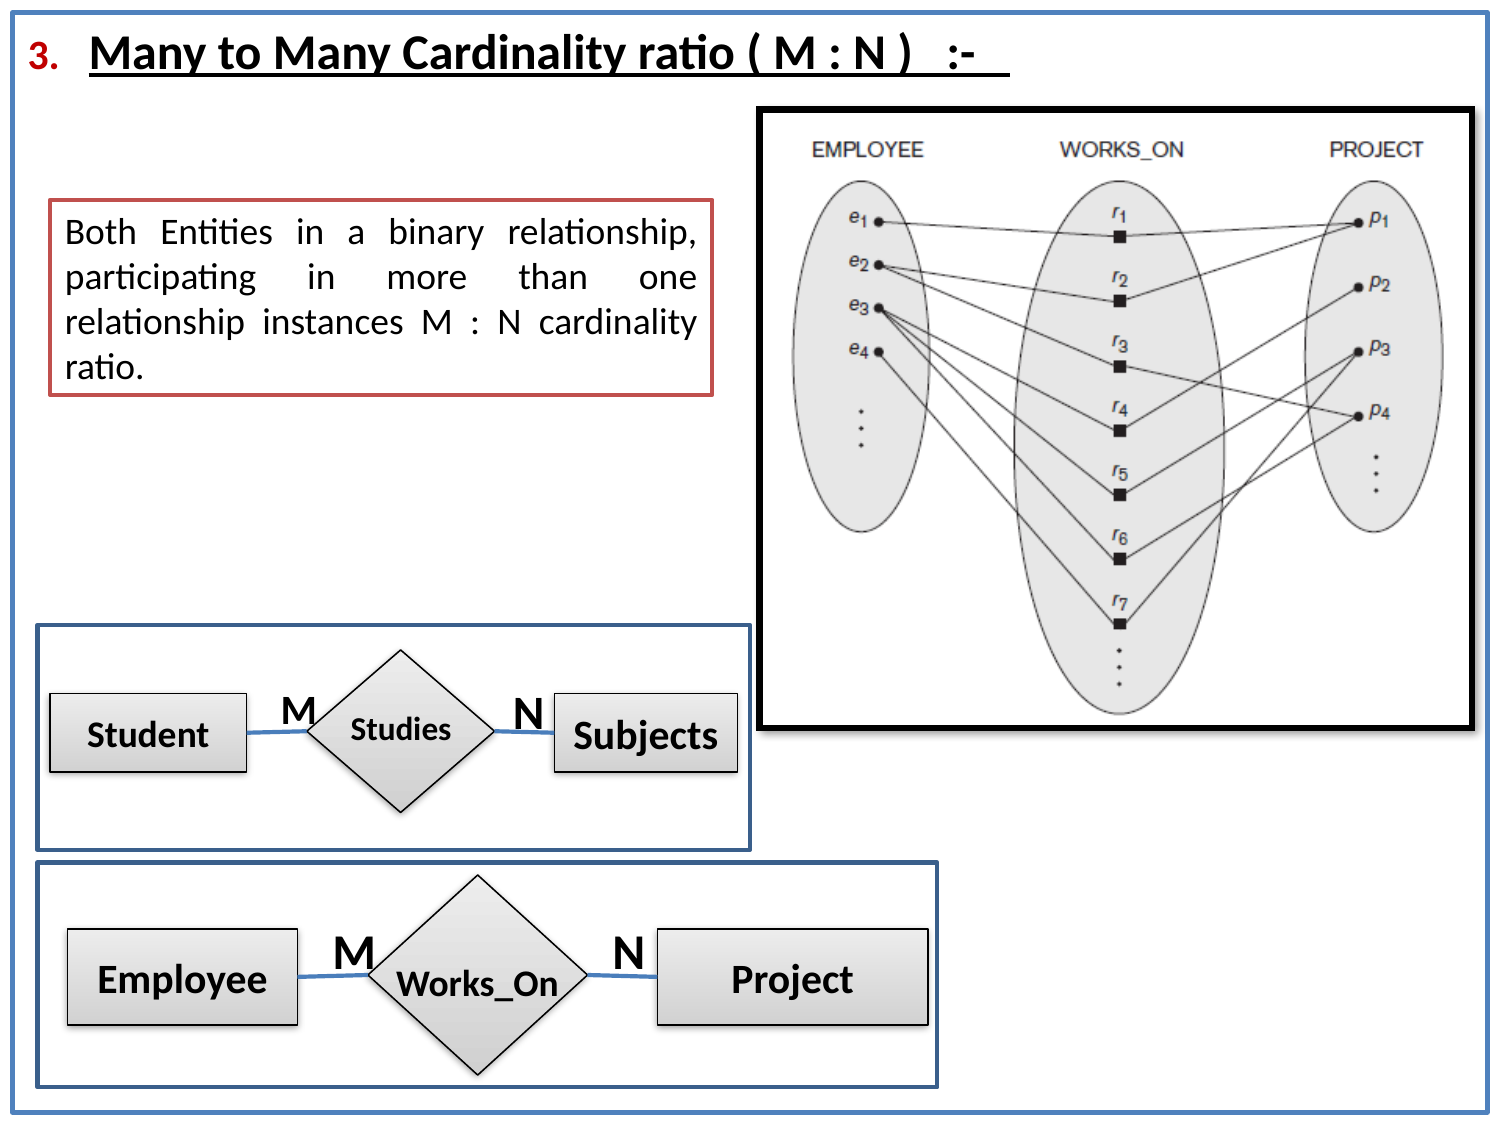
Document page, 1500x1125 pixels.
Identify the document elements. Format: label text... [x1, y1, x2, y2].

text_box 3. Many to Many Cardinality ratio ( M : N ) :- [10, 10, 1490, 1115]
text_box Both Entities in a binary relationship, participating in more than one relationship instances M : N cardinality ratio. [48, 198, 714, 397]
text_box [37, 862, 938, 1088]
picture [762, 112, 1469, 726]
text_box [37, 624, 751, 851]
